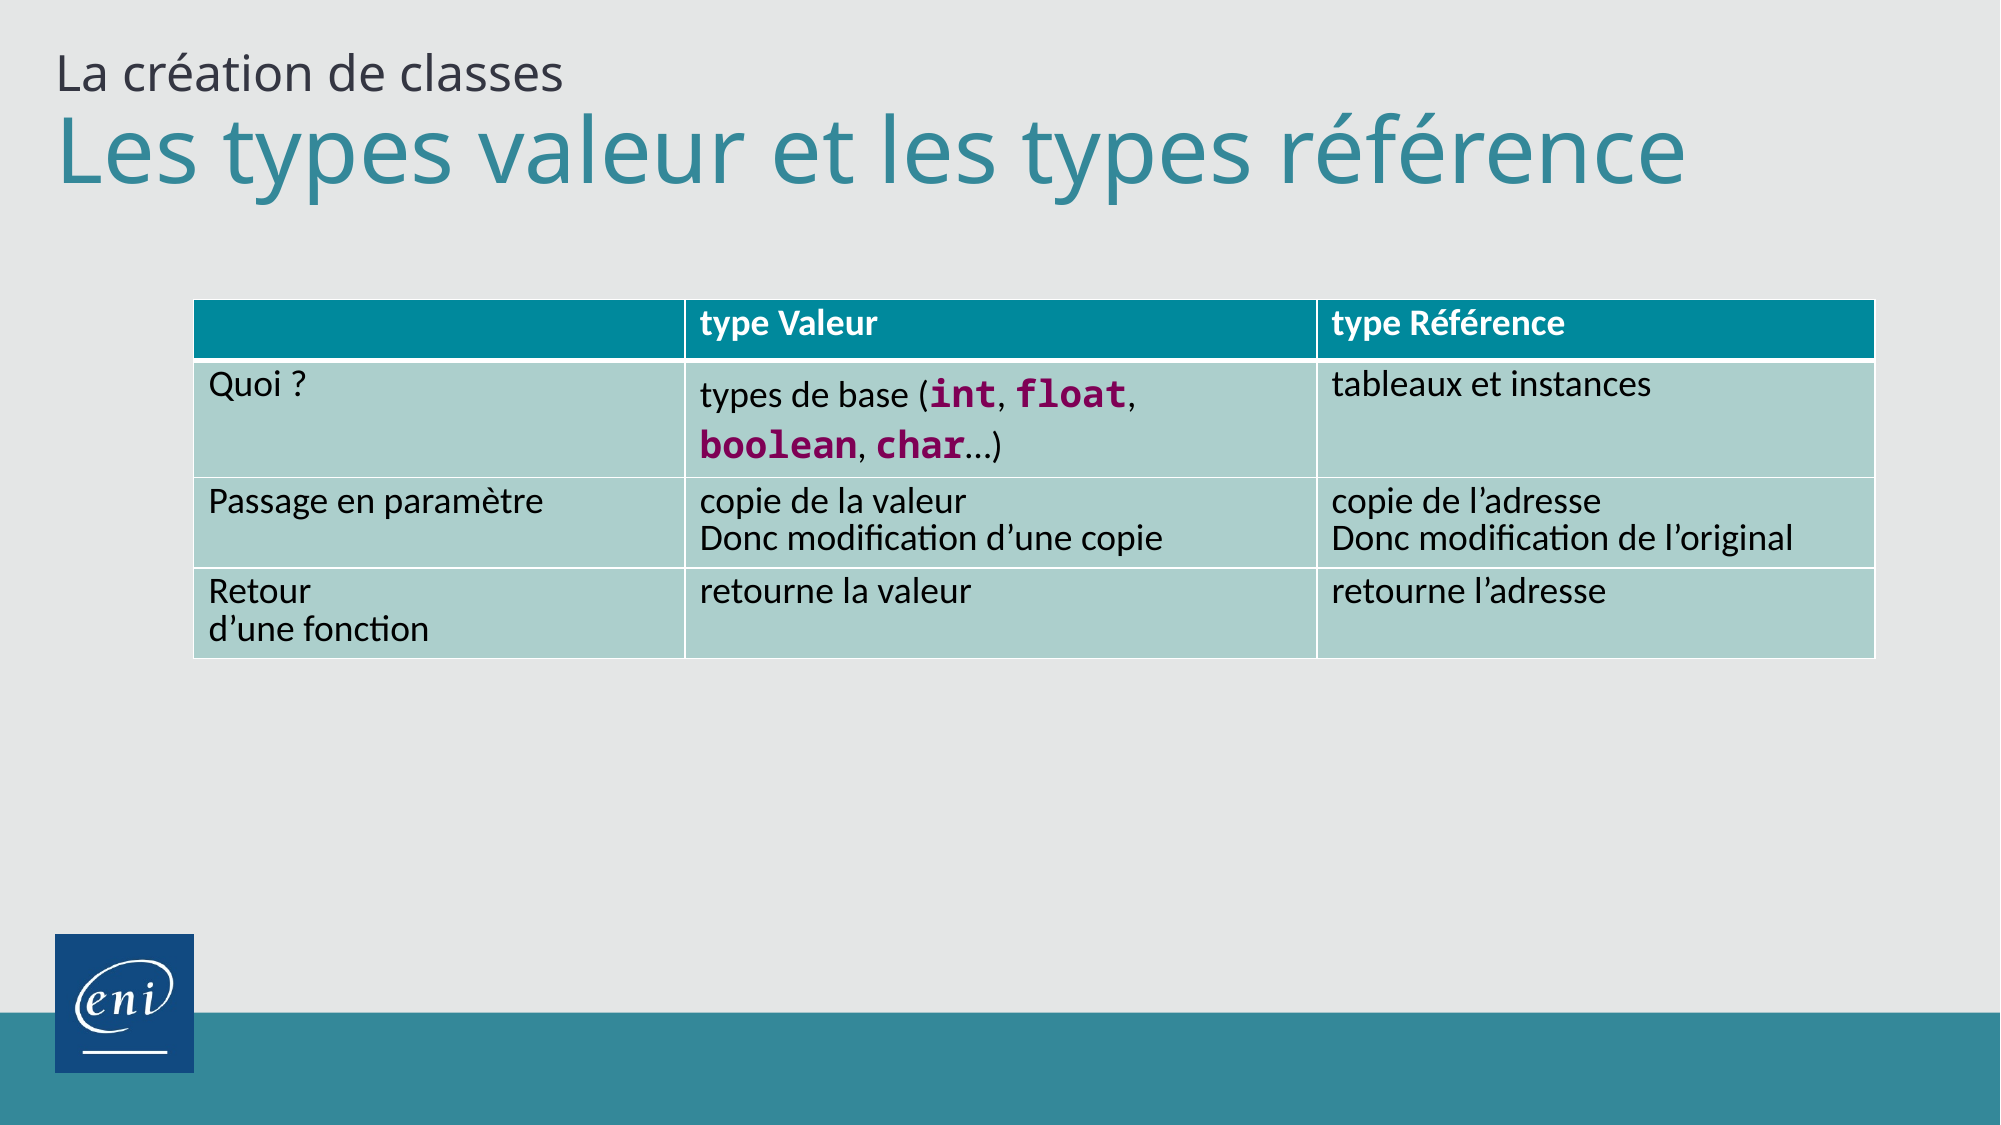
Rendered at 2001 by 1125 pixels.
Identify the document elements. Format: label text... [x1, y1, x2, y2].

title Les types valeur et les types référence [55, 104, 1952, 303]
table_header type Valeur [686, 300, 1316, 358]
table_cell retourne la valeur [686, 569, 1316, 658]
table_cell types de base (int, float, boolean, char…) [686, 363, 1316, 477]
picture [55, 934, 194, 1073]
table_cell Passage en paramètre [194, 478, 684, 567]
table_cell copie de la valeur Donc modification d’une copie [686, 478, 1316, 567]
table_cell copie de l’adresse Donc modification de l’original [1318, 478, 1874, 567]
list La création de classes [55, 31, 1952, 103]
table_cell Retour d’une fonction [194, 569, 684, 658]
table_header type Référence [1318, 300, 1874, 358]
table_cell Quoi ? [194, 363, 684, 477]
table_header [194, 300, 684, 358]
table_cell retourne l’adresse [1318, 569, 1874, 658]
table_cell tableaux et instances [1318, 363, 1874, 477]
